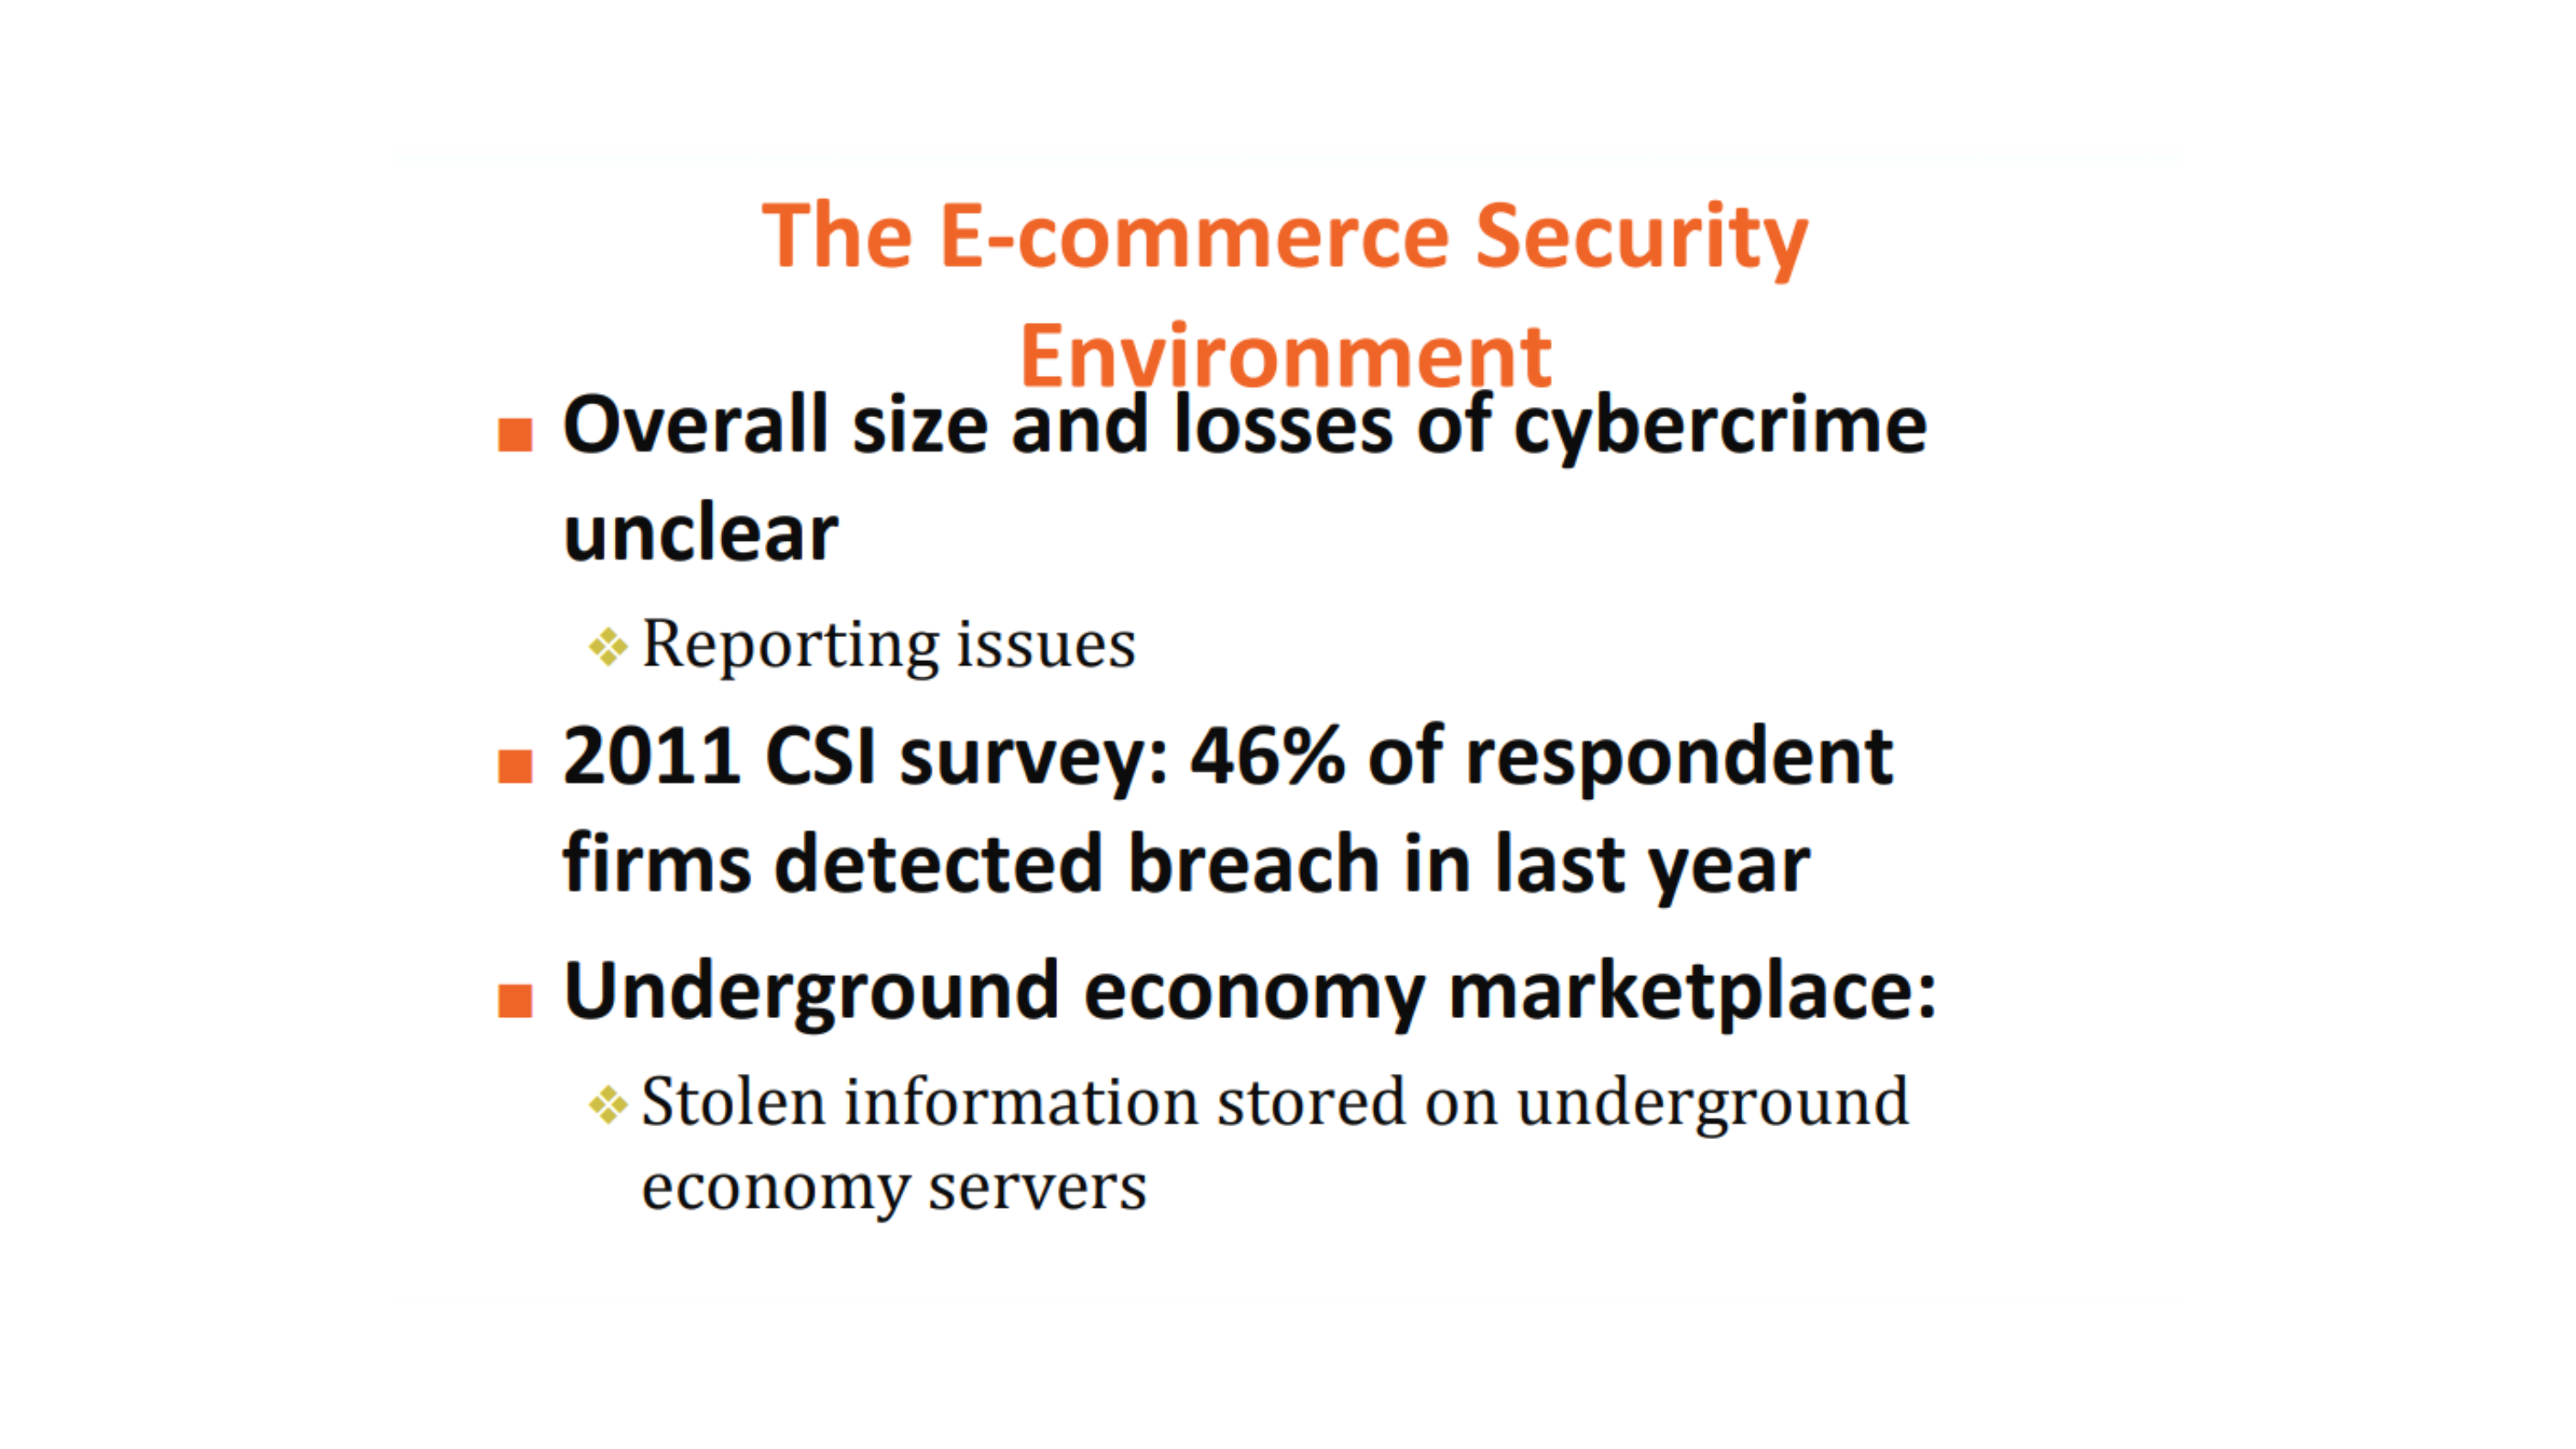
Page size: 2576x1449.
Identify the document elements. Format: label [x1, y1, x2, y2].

text_box [394, 144, 2182, 1304]
